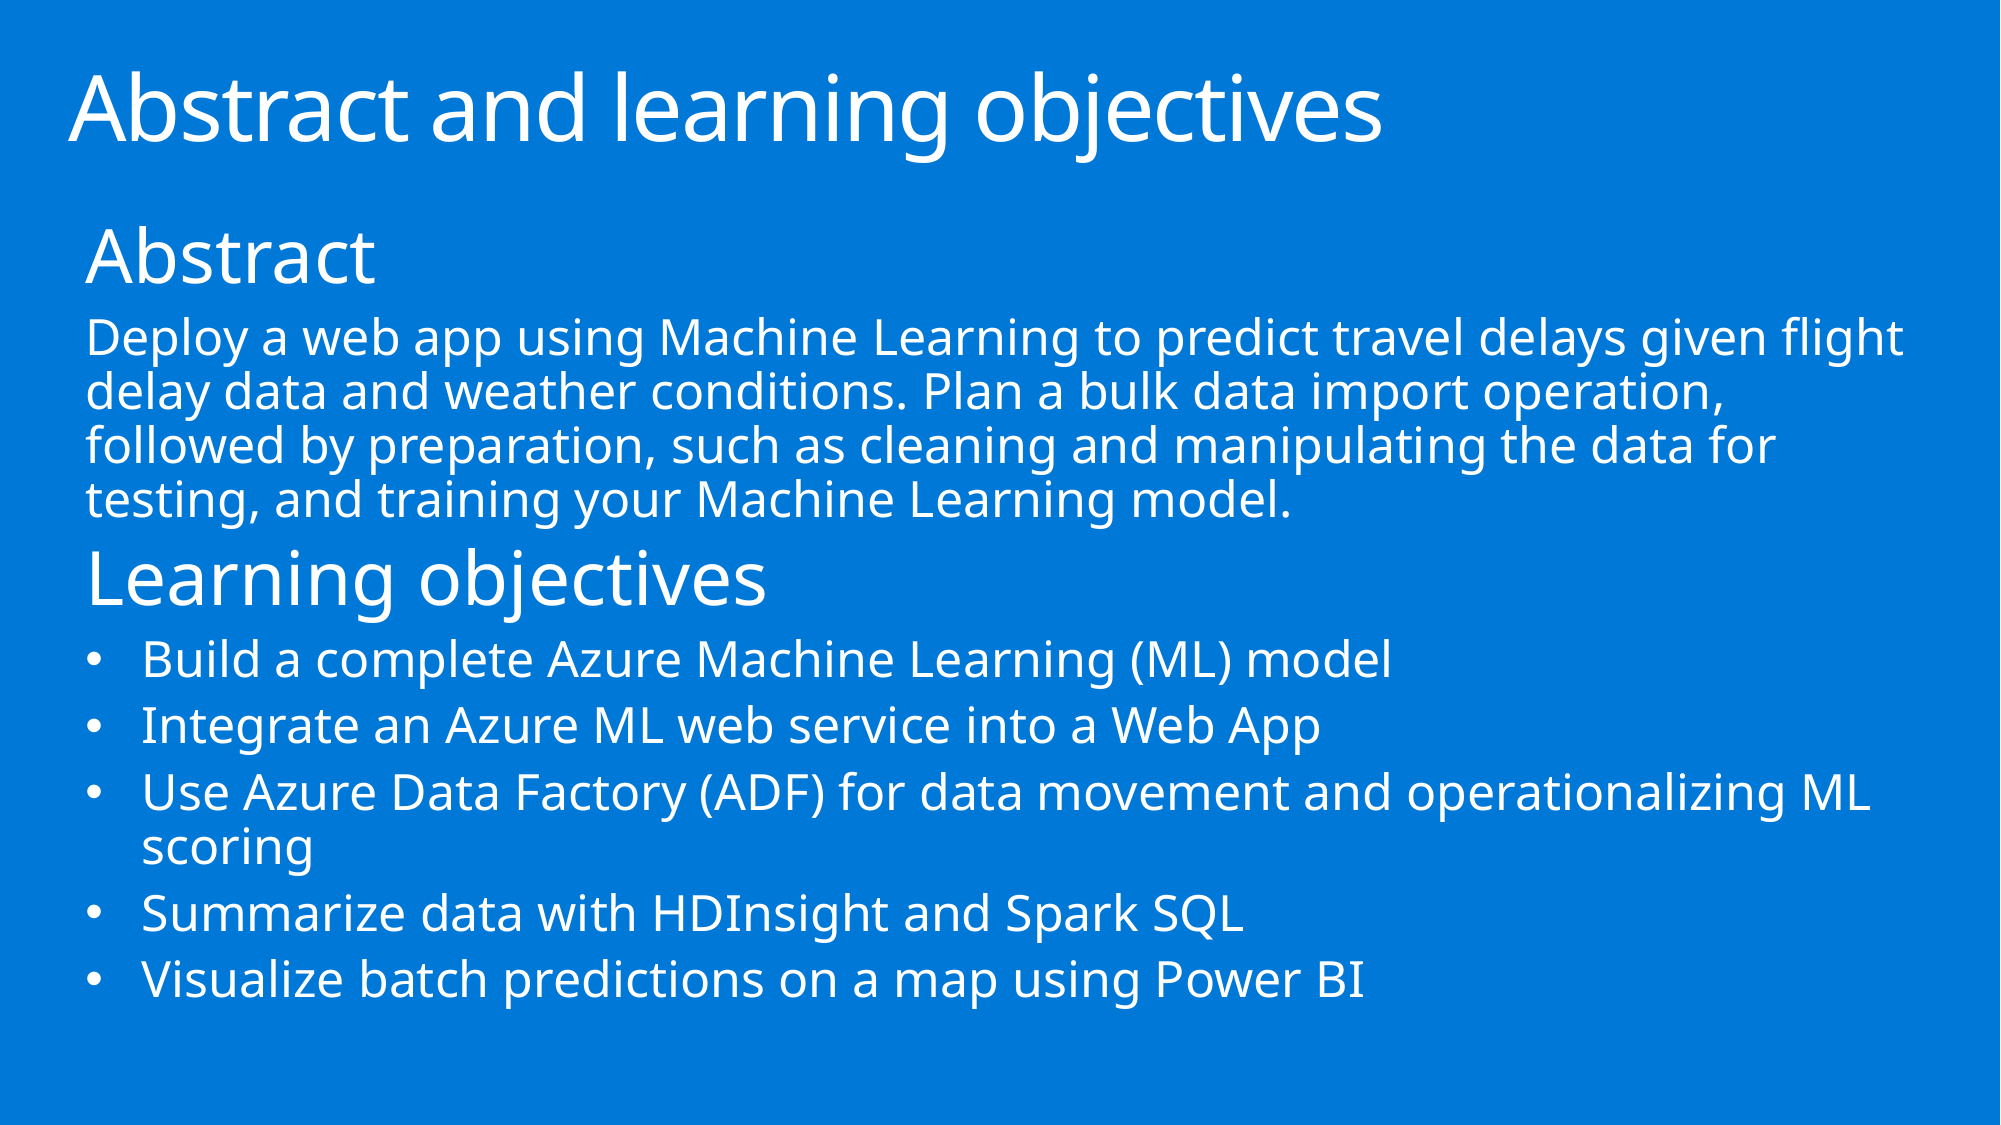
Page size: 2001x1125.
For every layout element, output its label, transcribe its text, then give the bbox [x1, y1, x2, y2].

text_box Abstract Deploy a web app using Machine Learning to predict travel delays given flight delay data and weather conditions. Plan a bulk data import operation, followed by preparation, such as cleaning and manipulating the data for testing, and training your Machine Learning model. Learning objectives Build a complete Azure Machine Learning (ML) model Integrate an Azure ML web service into a Web App Use Azure Data Factory (ADF) for data movement and operationalizing ML scoring Summarize data with HDInsight and Spark SQL Visualize batch predictions on a map using Power BI [55, 195, 1956, 1033]
title Abstract and learning objectives [44, 47, 1957, 196]
